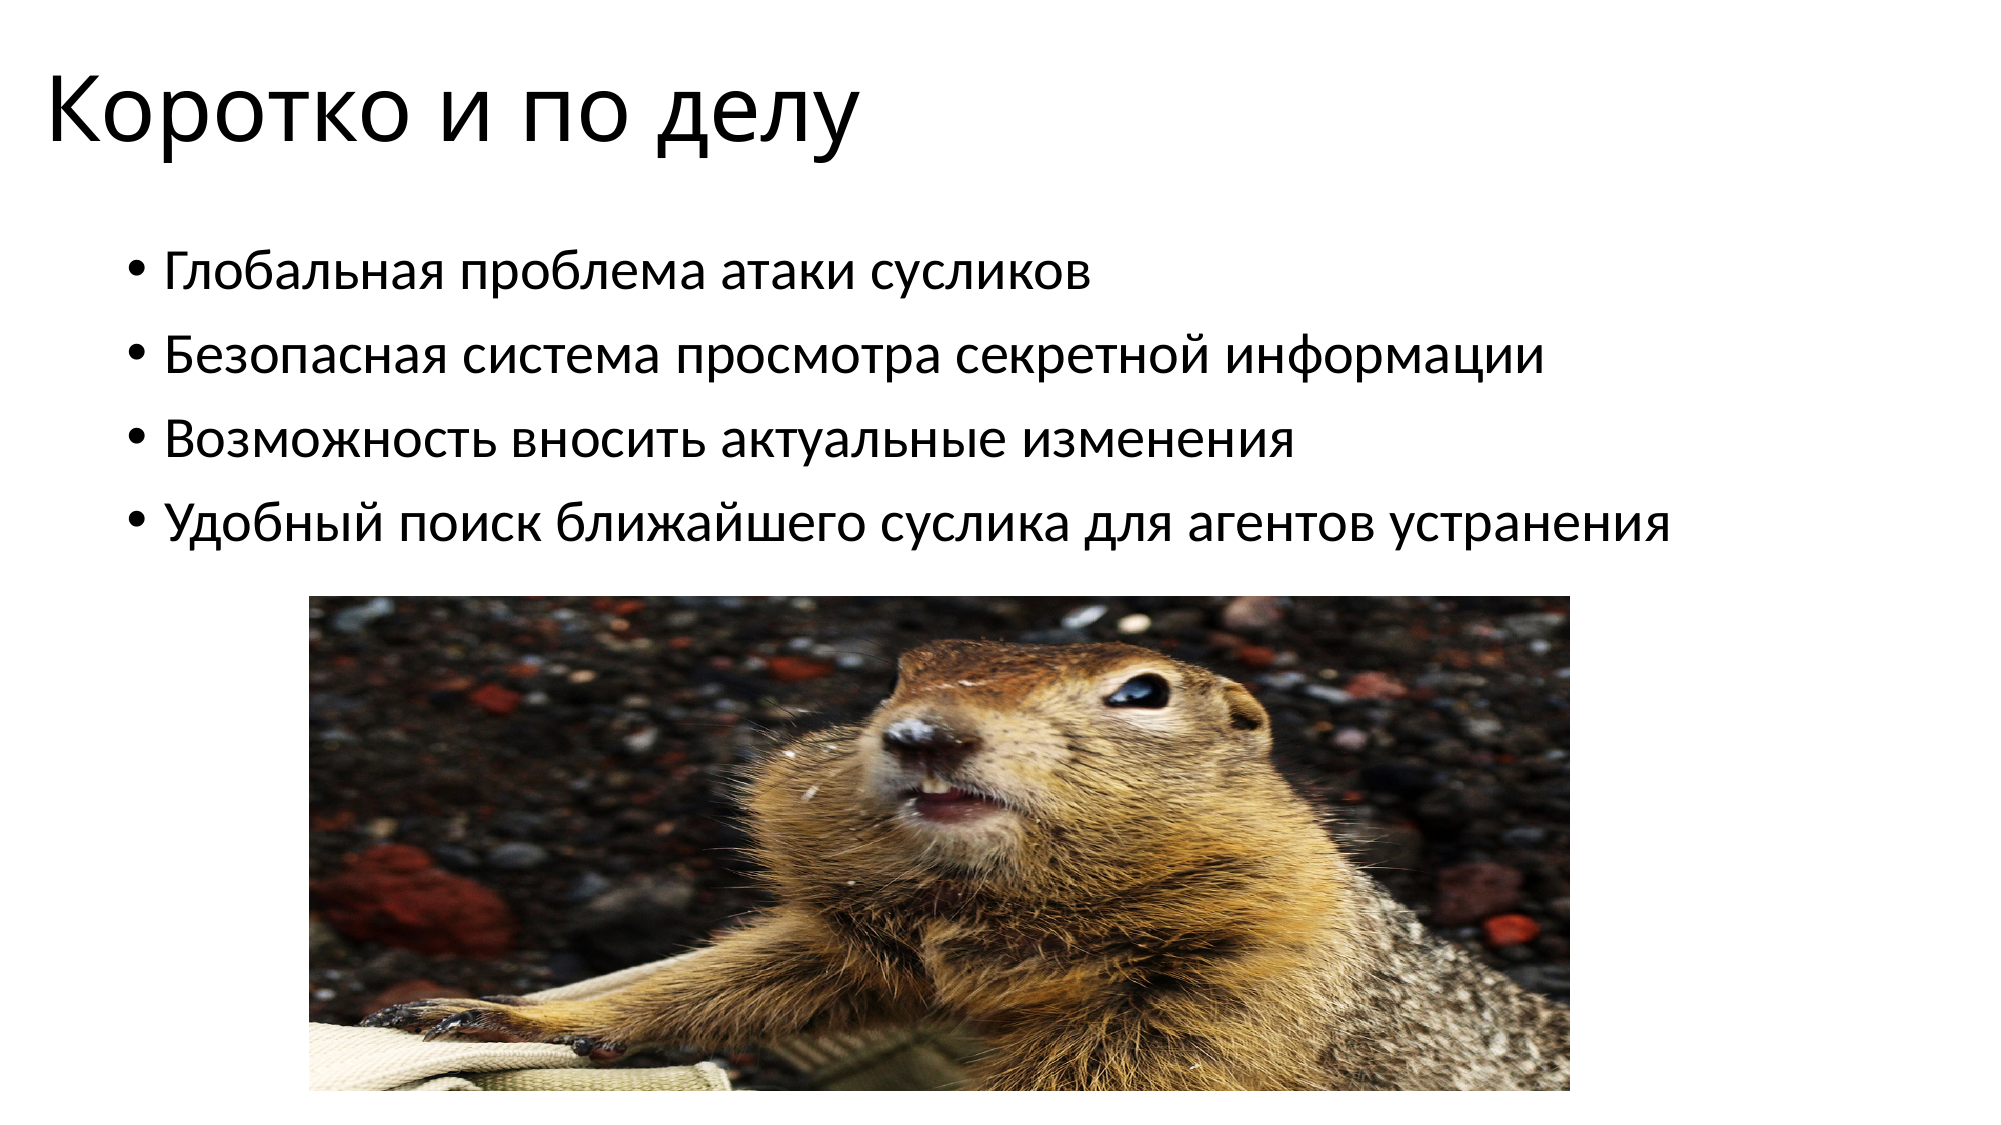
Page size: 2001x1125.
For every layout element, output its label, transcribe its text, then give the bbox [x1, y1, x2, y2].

title Коротко и по делу [29, 3, 1755, 221]
list Глобальная проблема атаки сусликов Безопасная система просмотра секретной информации Возможность вносить актуальные изменения Удобный поиск ближайшего суслика для агентов устранения [111, 231, 1837, 586]
picture [309, 596, 1570, 1091]
